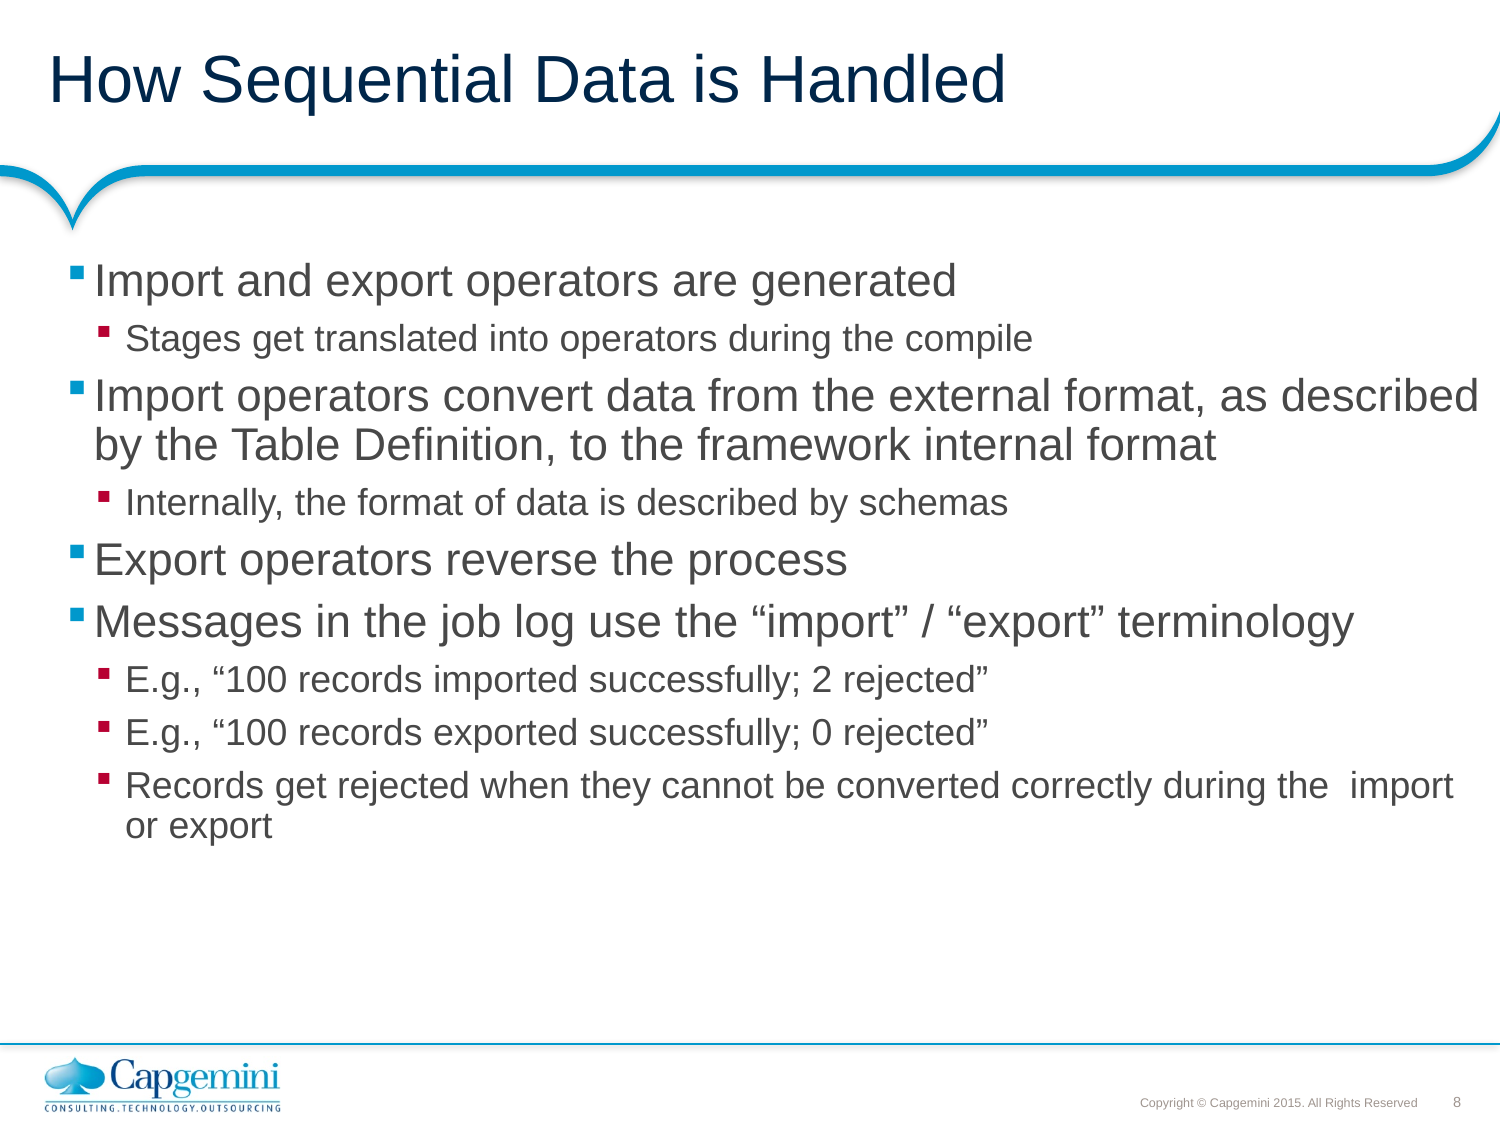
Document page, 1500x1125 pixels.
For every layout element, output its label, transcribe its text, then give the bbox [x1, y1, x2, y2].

list Import and export operators are generated Stages get translated into operators during the compile Import operators convert data from the external format, as described by the Table Definition, to the framework internal format Internally, the format of data is described by schemas Export operators reverse the process Messages in the job log use the “import” / “export” terminology E.g., “100 records imported successfully; 2 rejected” E.g., “100 records exported successfully; 0 rejected” Records get rejected when they cannot be converted correctly during the import or export [48, 245, 1500, 1007]
picture [44, 1056, 281, 1113]
title How Sequential Data is Handled [0, 0, 1500, 165]
